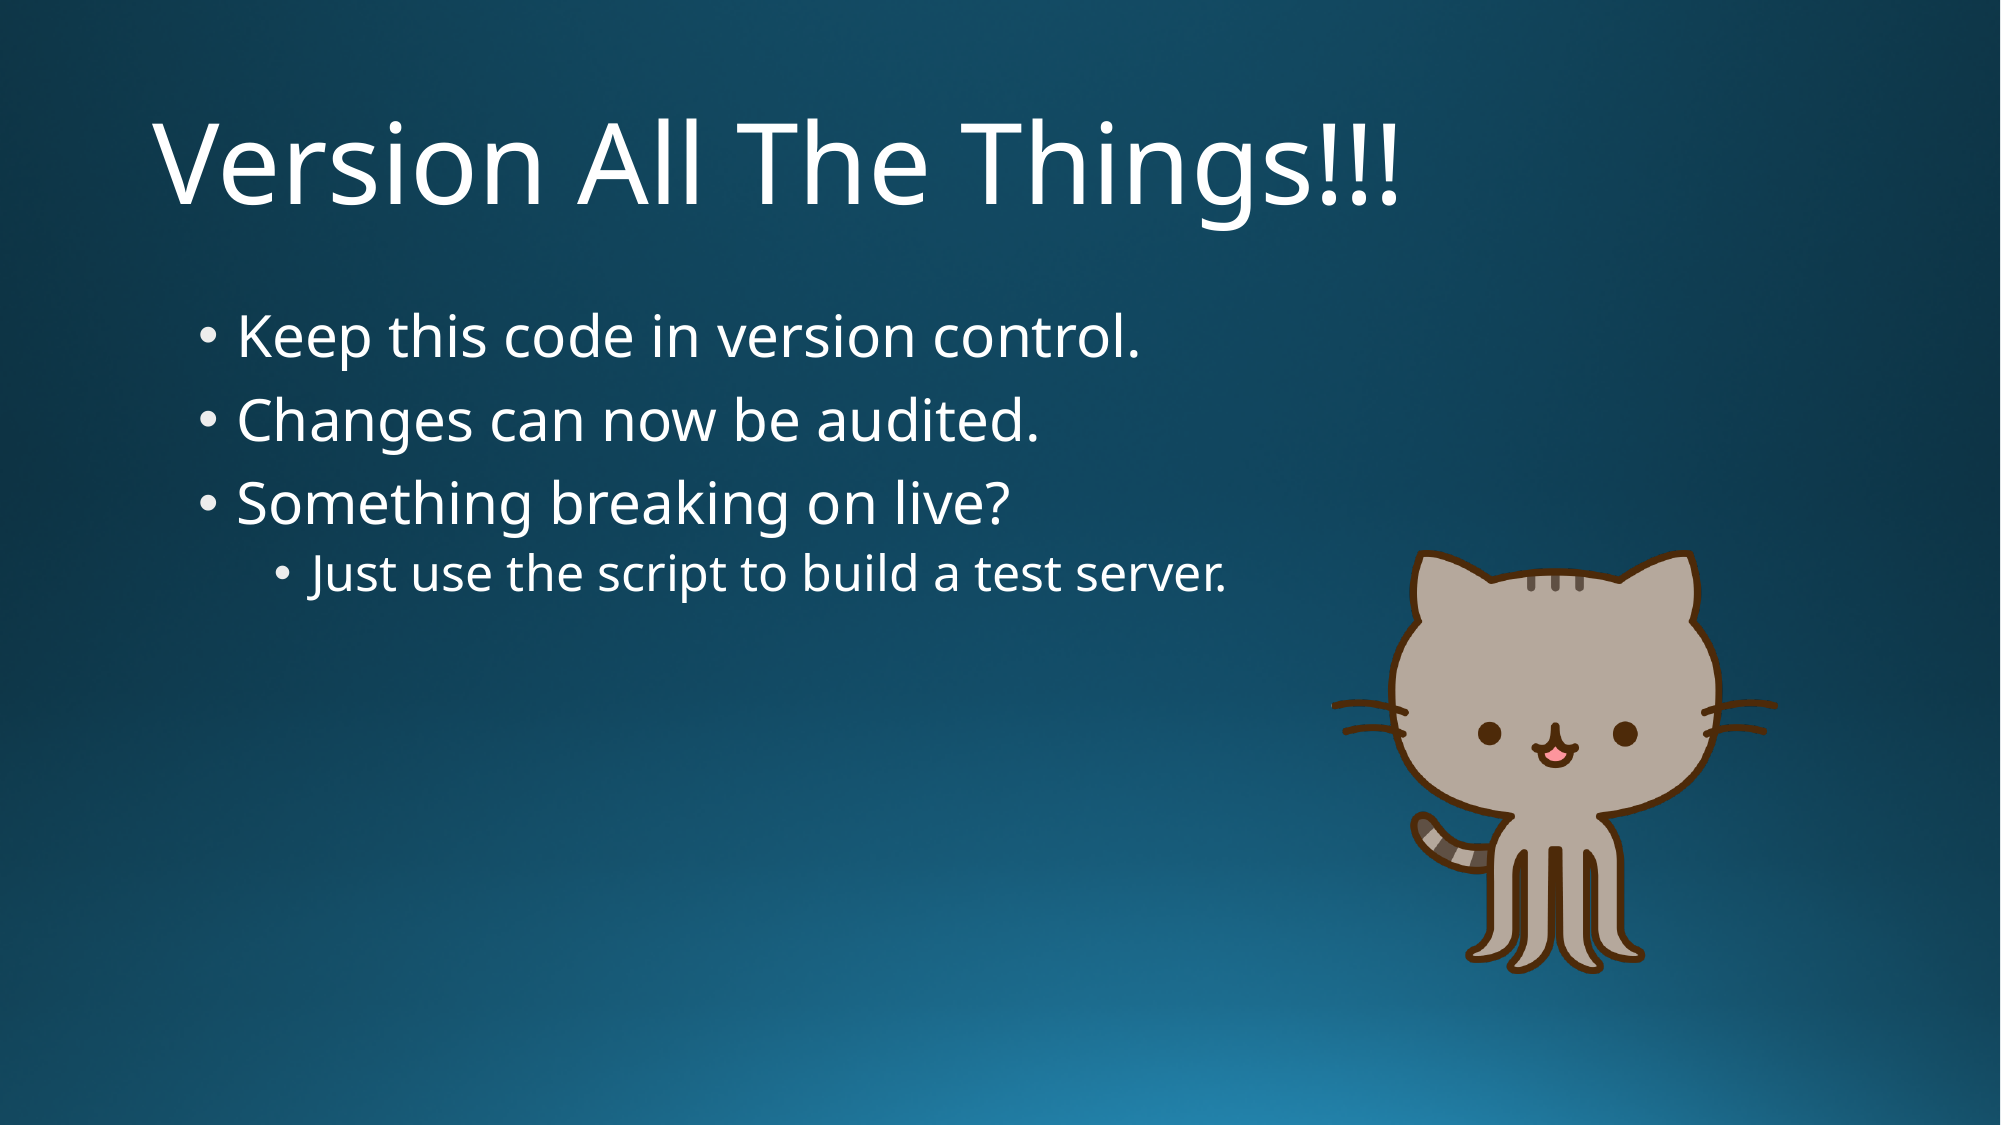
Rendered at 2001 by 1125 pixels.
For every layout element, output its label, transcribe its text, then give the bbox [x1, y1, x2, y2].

title Version All The Things!!! [137, 59, 1863, 278]
picture [0, 0, 2001, 1125]
list Keep this code in version control. Changes can now be audited. Something breaking on live? Just use the script to build a test server. [183, 299, 1863, 1014]
